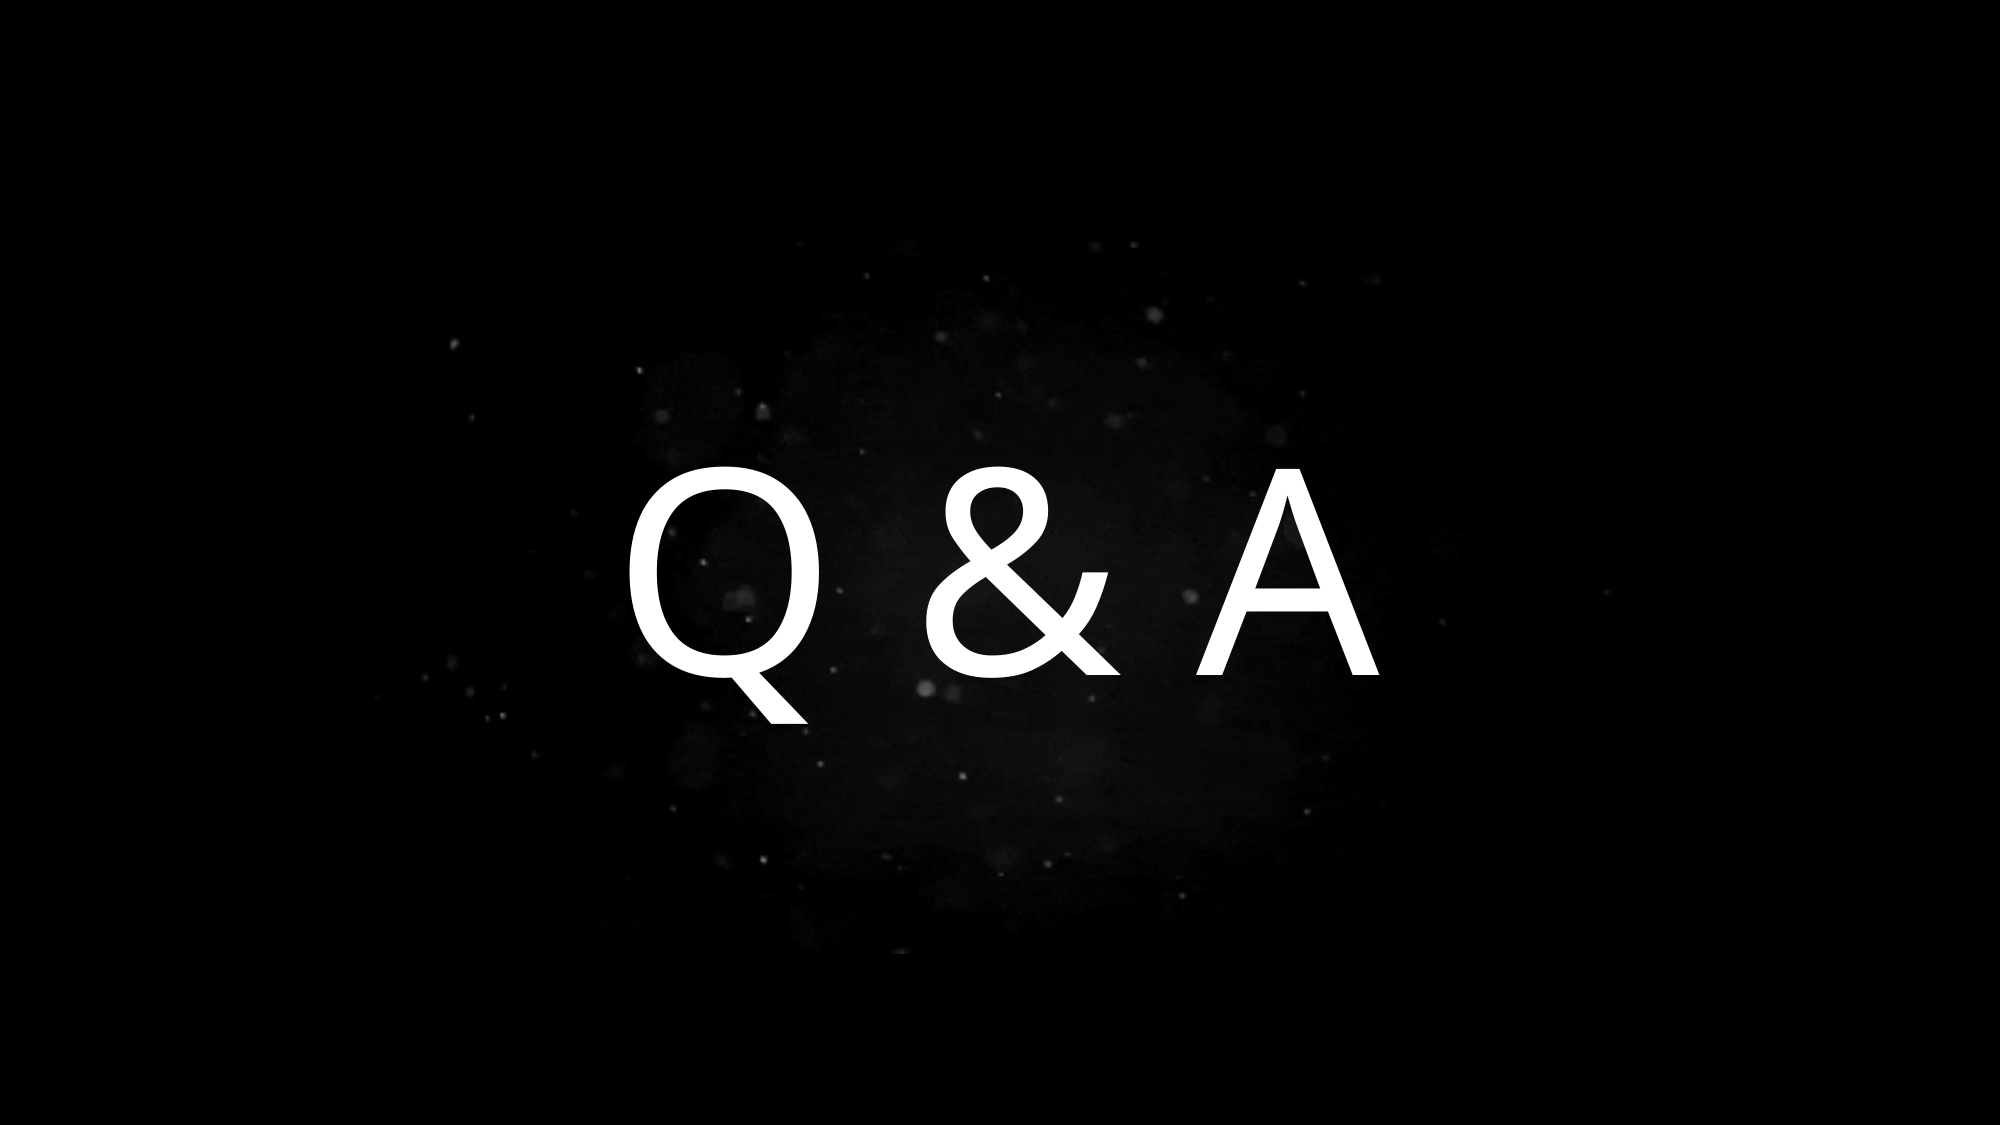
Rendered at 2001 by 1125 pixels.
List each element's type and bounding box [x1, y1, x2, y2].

picture [363, 240, 1637, 955]
